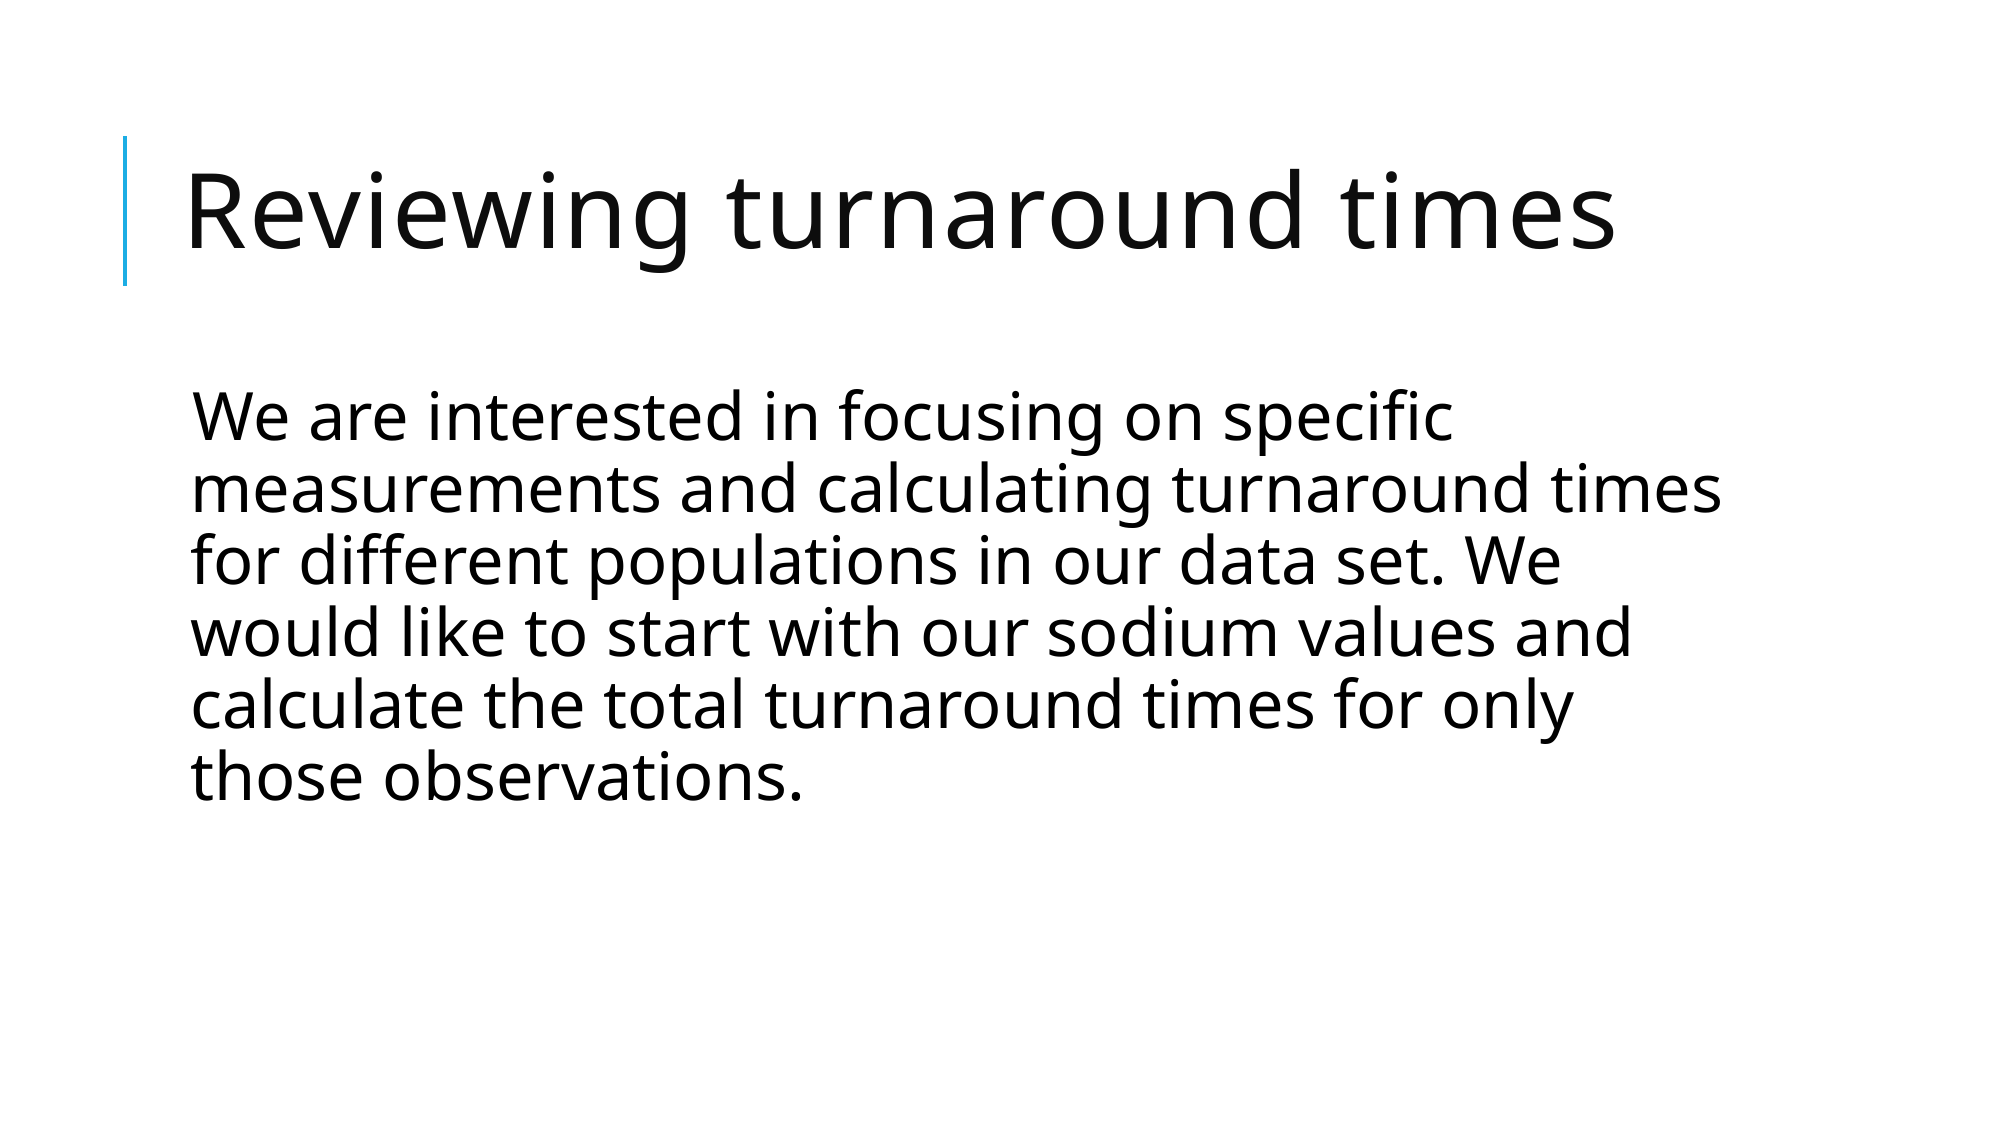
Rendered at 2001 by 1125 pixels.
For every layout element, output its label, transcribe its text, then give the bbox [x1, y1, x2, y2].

list We are interested in focusing on specific measurements and calculating turnaround times for different populations in our data set. We would like to start with our sodium values and calculate the total turnaround times for only those observations. [168, 375, 1763, 1035]
title Reviewing turnaround times [168, 96, 1763, 342]
